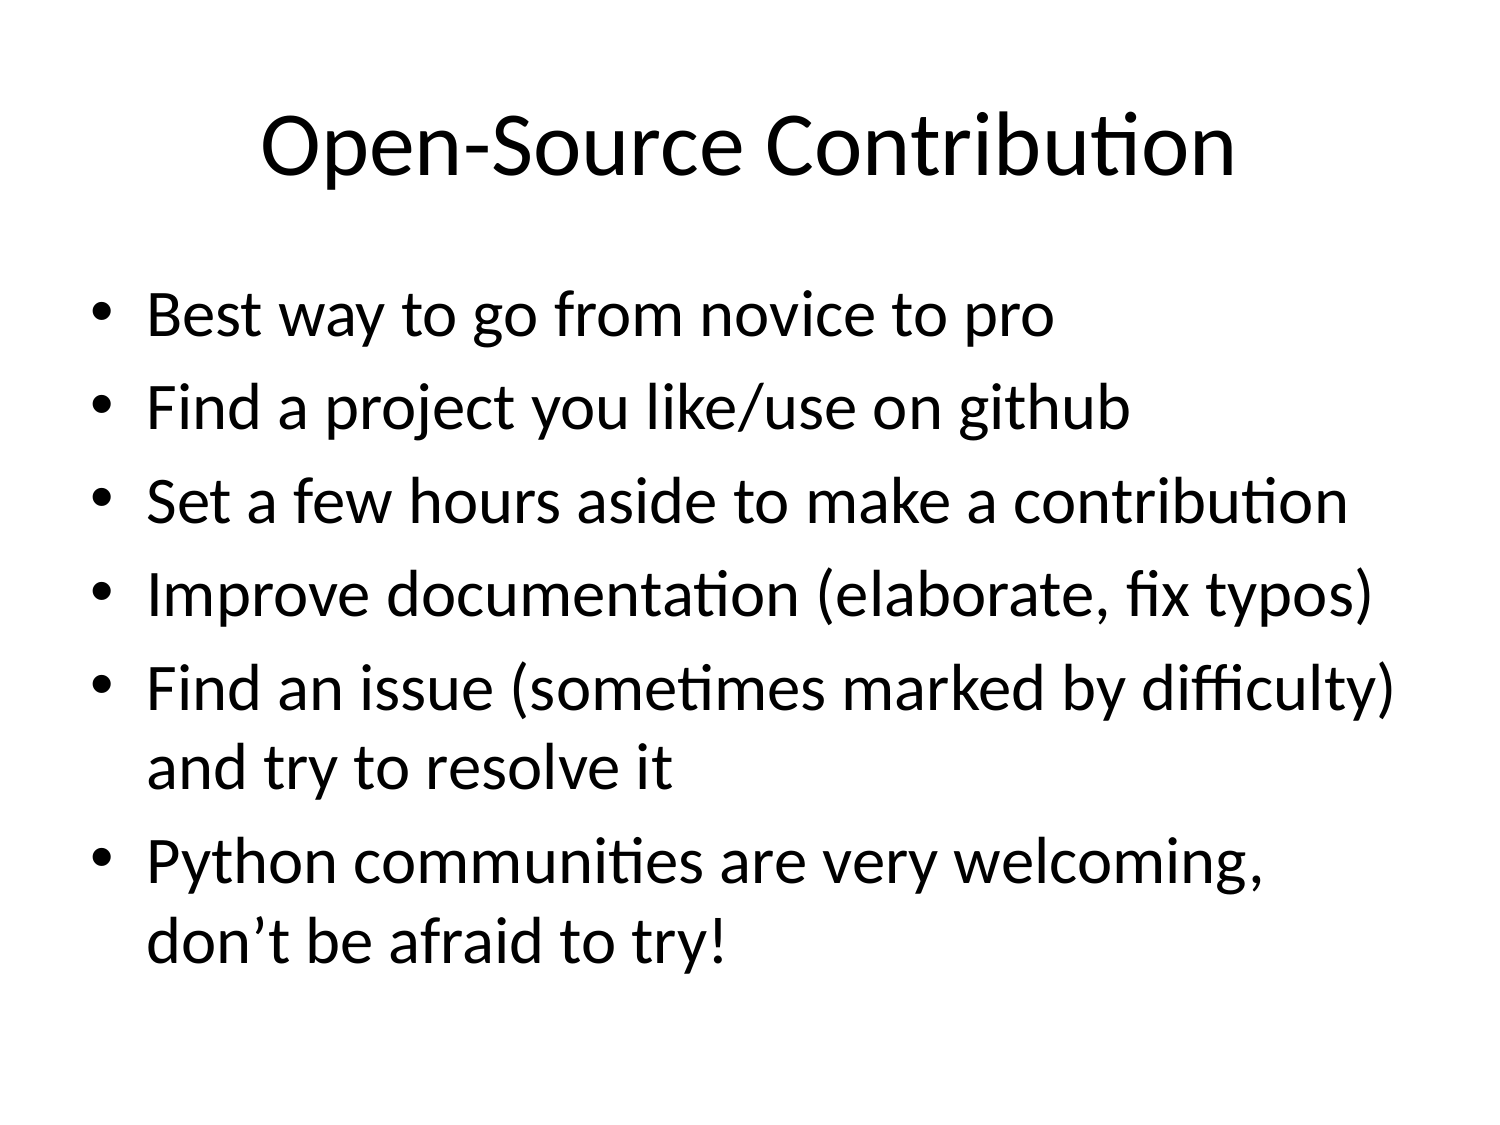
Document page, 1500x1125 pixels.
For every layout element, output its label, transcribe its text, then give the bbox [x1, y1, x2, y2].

list Best way to go from novice to pro Find a project you like/use on github Set a few hours aside to make a contribution Improve documentation (elaborate, fix typos) Find an issue (sometimes marked by difficulty) and try to resolve it Python communities are very welcoming, don’t be afraid to try! [75, 262, 1425, 1005]
title Open-Source Contribution [75, 45, 1425, 233]
